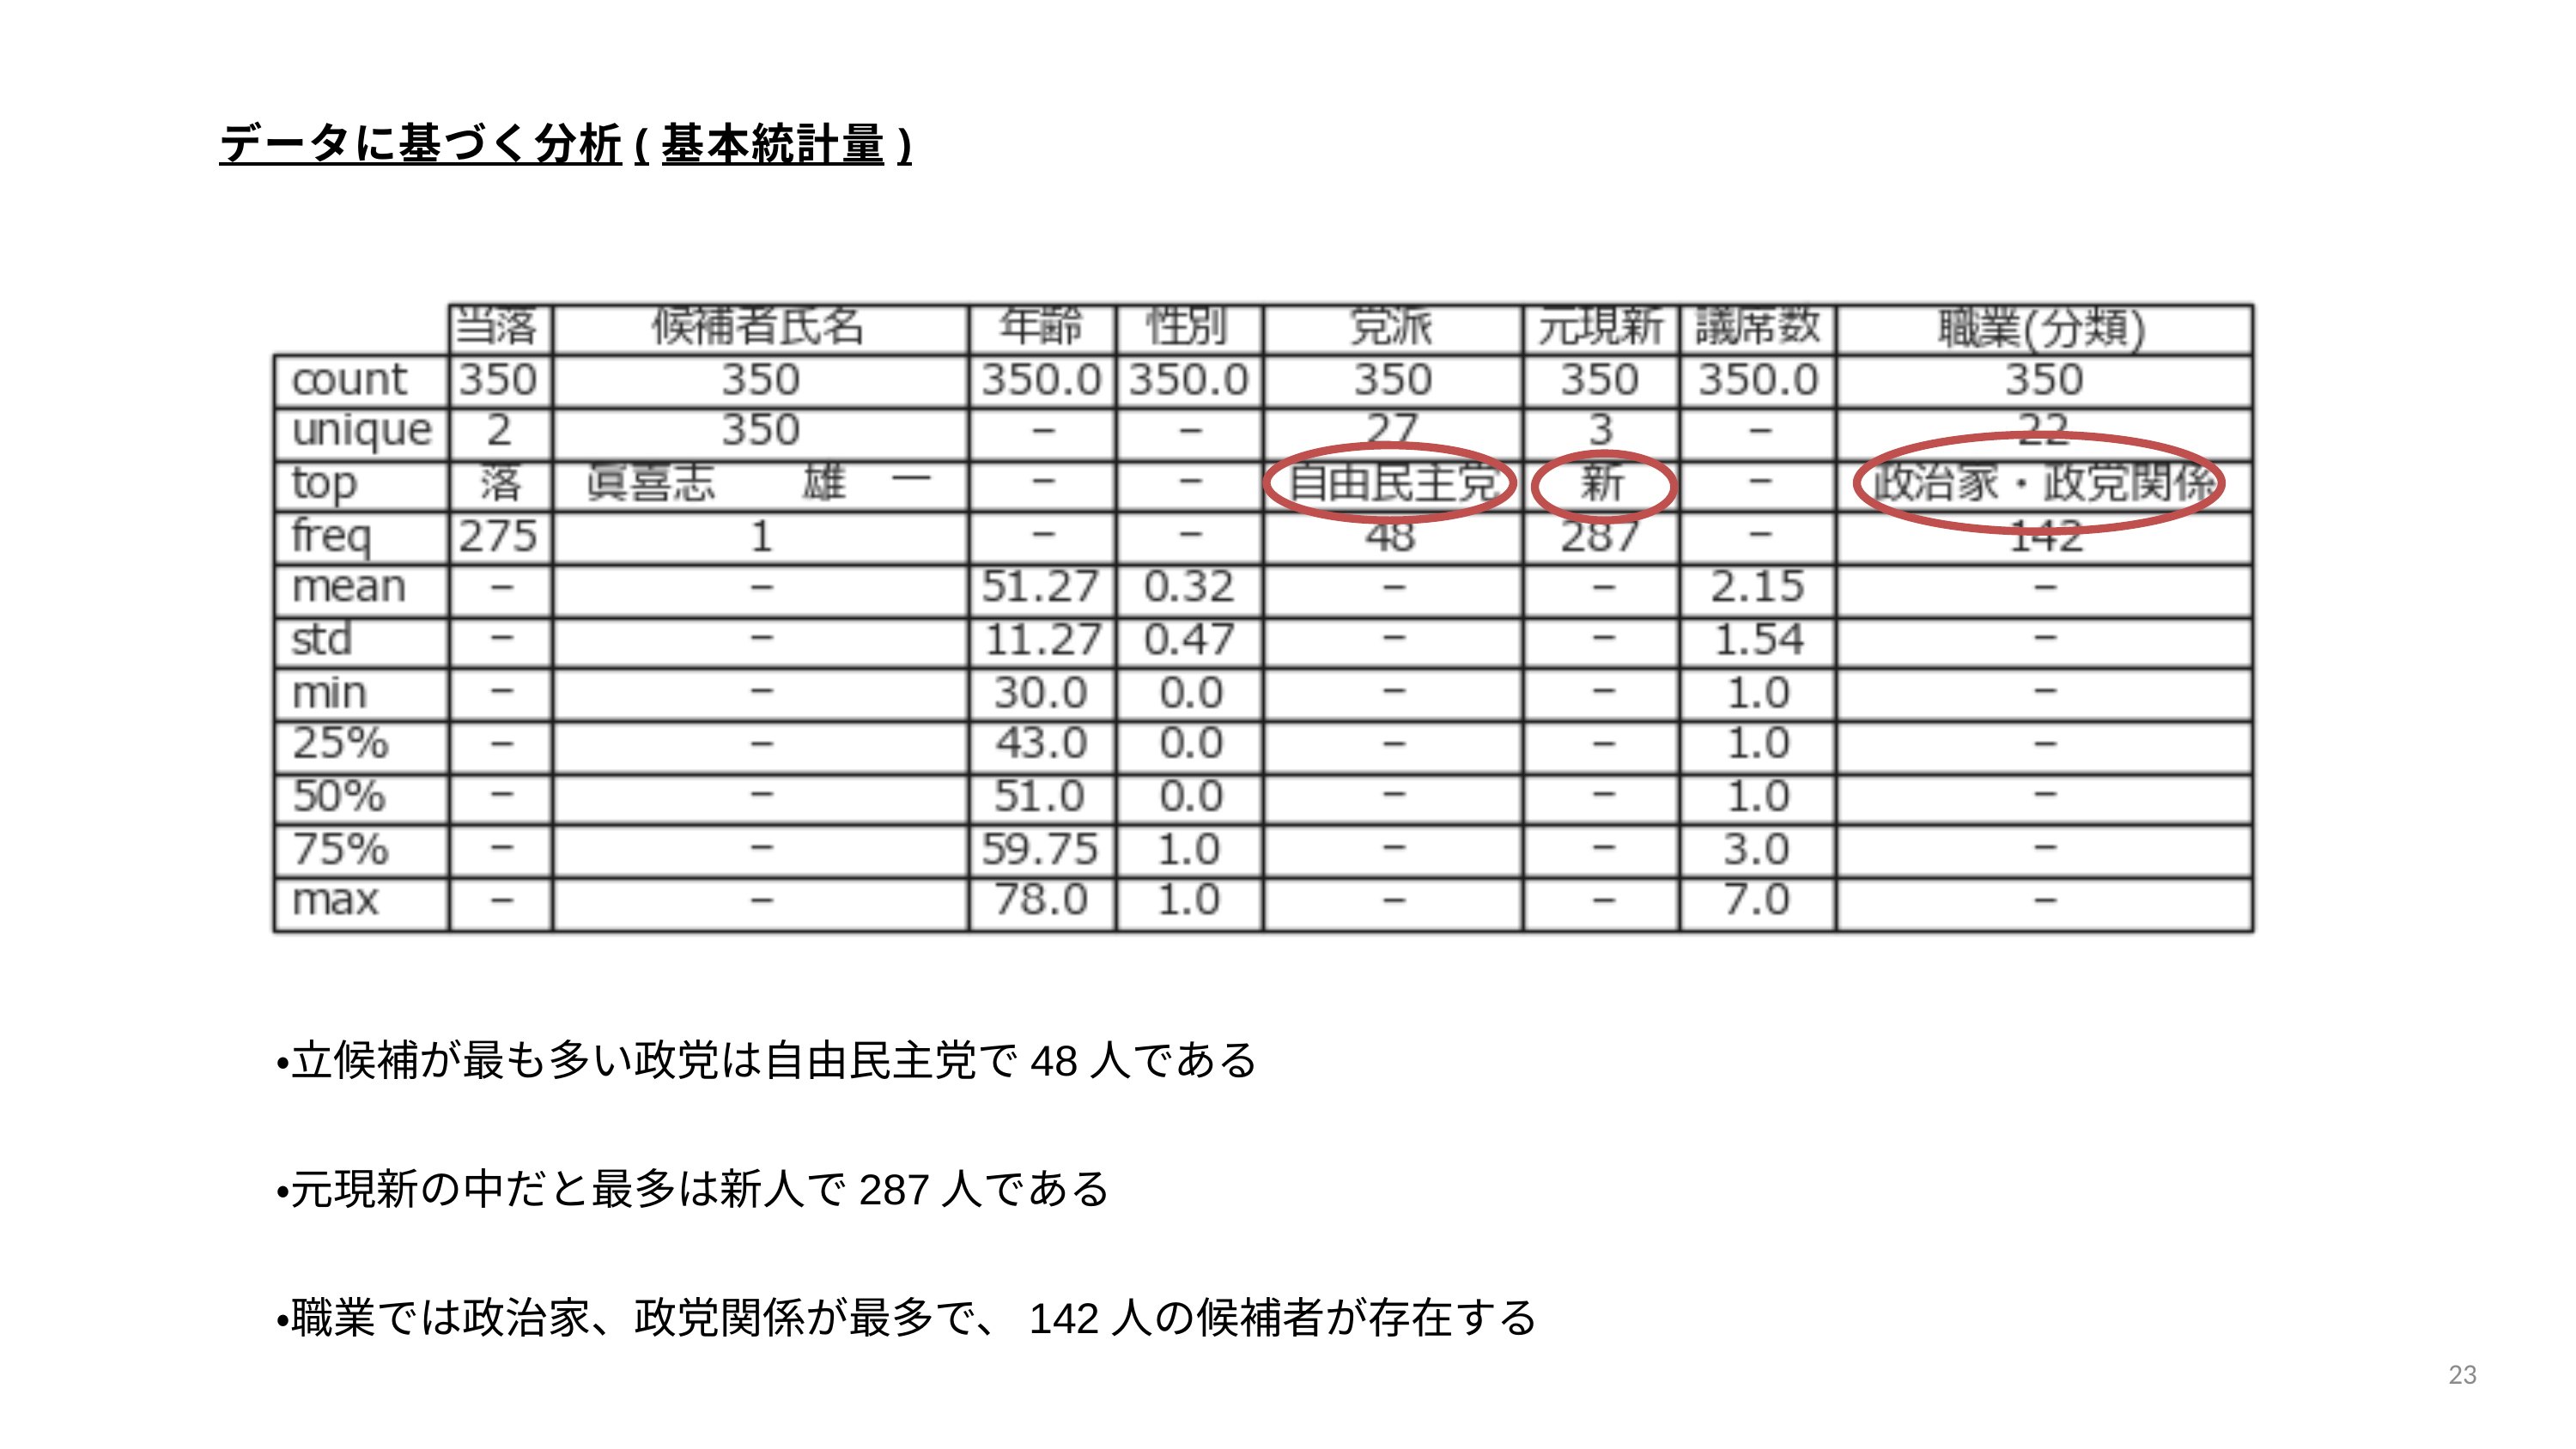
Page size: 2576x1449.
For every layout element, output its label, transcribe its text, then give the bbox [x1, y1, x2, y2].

slide_number 23 [2190, 1346, 2490, 1398]
text_box ・立候補が最も多い政党は自由民主党で48人である ・元現新の中だと最多は新人で287人である ・職業では政治家、政党関係が最多で、142人の候補者が存在する [263, 1088, 1713, 1349]
picture [155, 165, 2427, 1079]
text_box データに基づく分析(基本統計量) [218, 99, 1713, 162]
